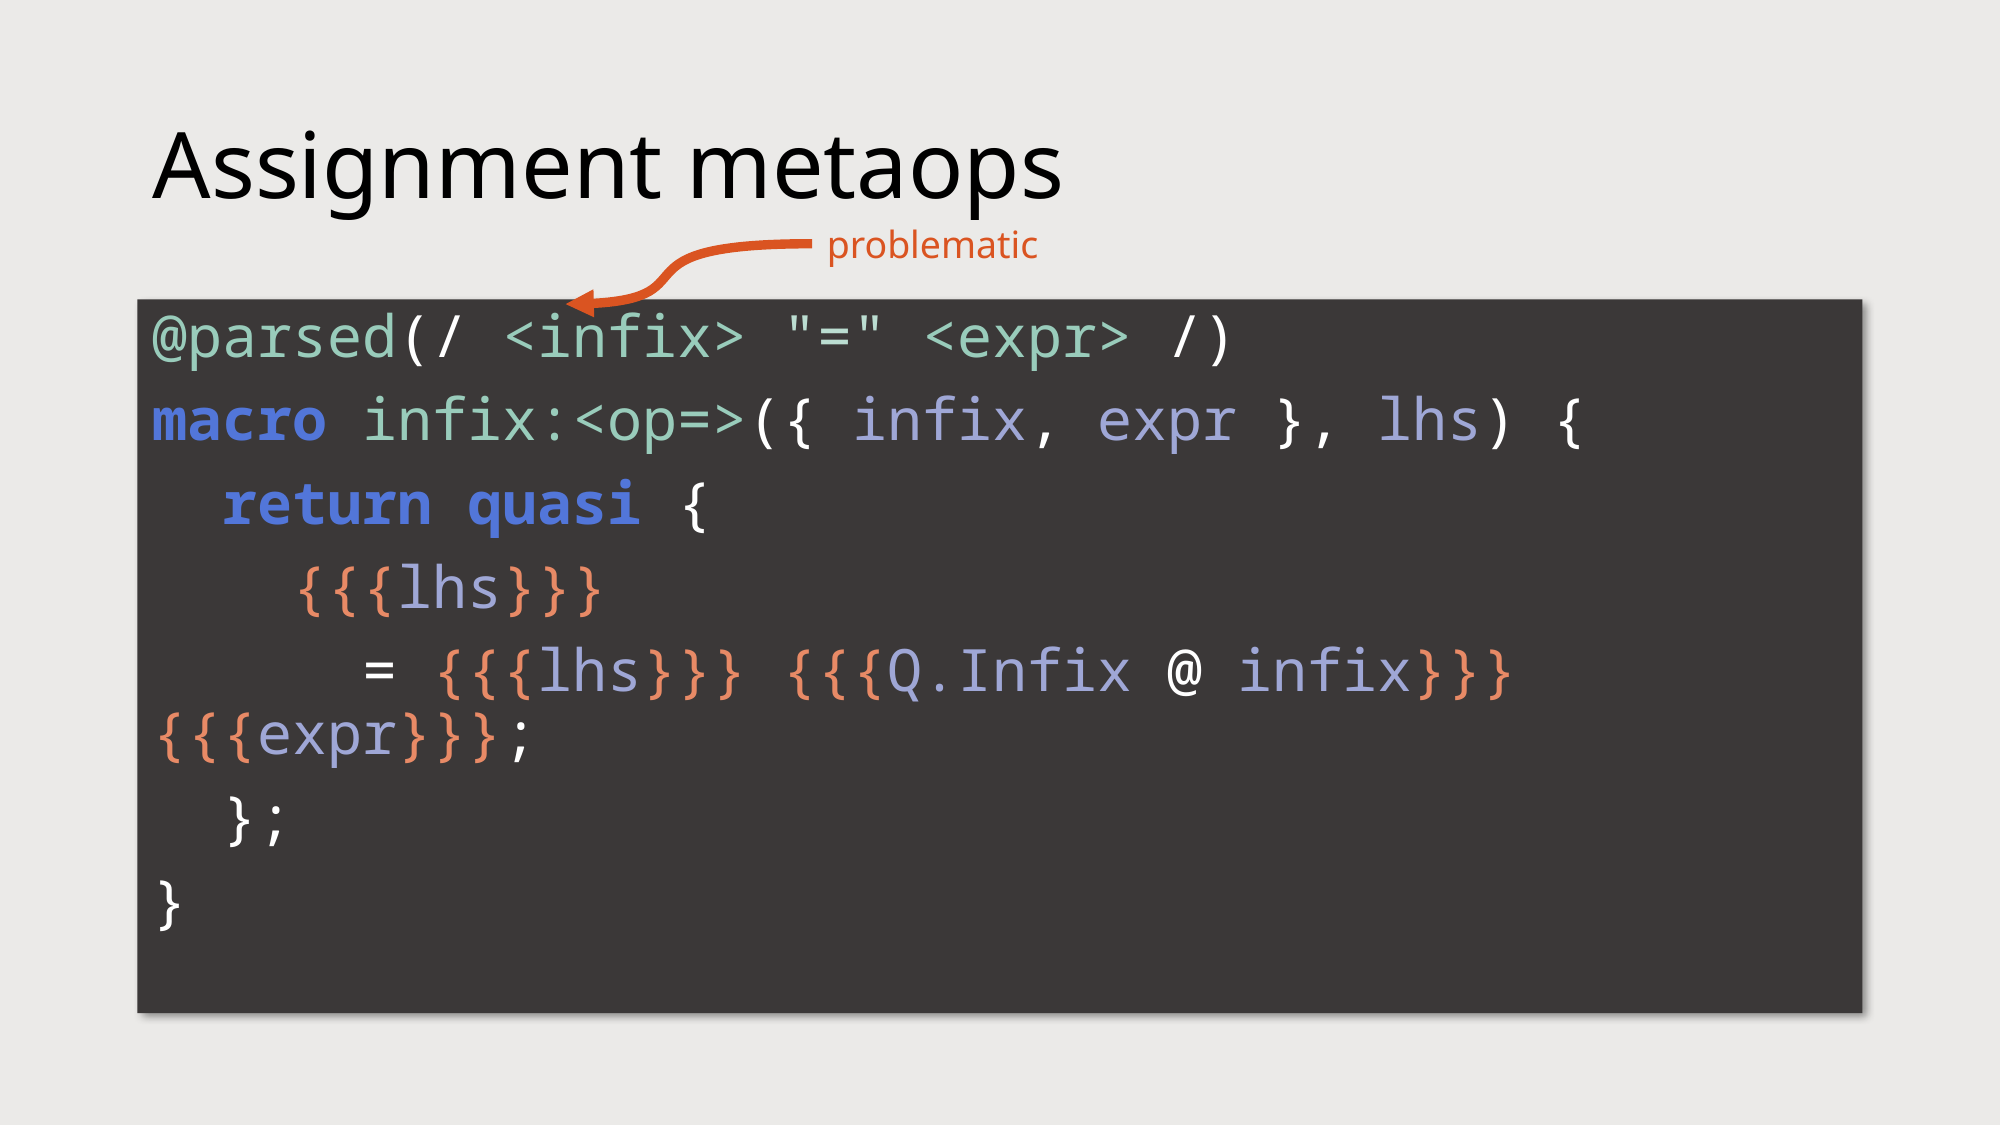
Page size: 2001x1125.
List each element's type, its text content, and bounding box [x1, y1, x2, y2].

text_box @parsed(/ <infix> "=" <expr> /) macro infix:<op=>({ infix, expr }, lhs) { return quasi { {{{lhs}}} = {{{lhs}}} {{{Q.Infix @ infix}}} {{{expr}}}; }; } [137, 299, 1863, 1014]
title Assignment metaops [137, 59, 1863, 278]
text_box problematic [812, 213, 1071, 274]
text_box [565, 244, 813, 305]
